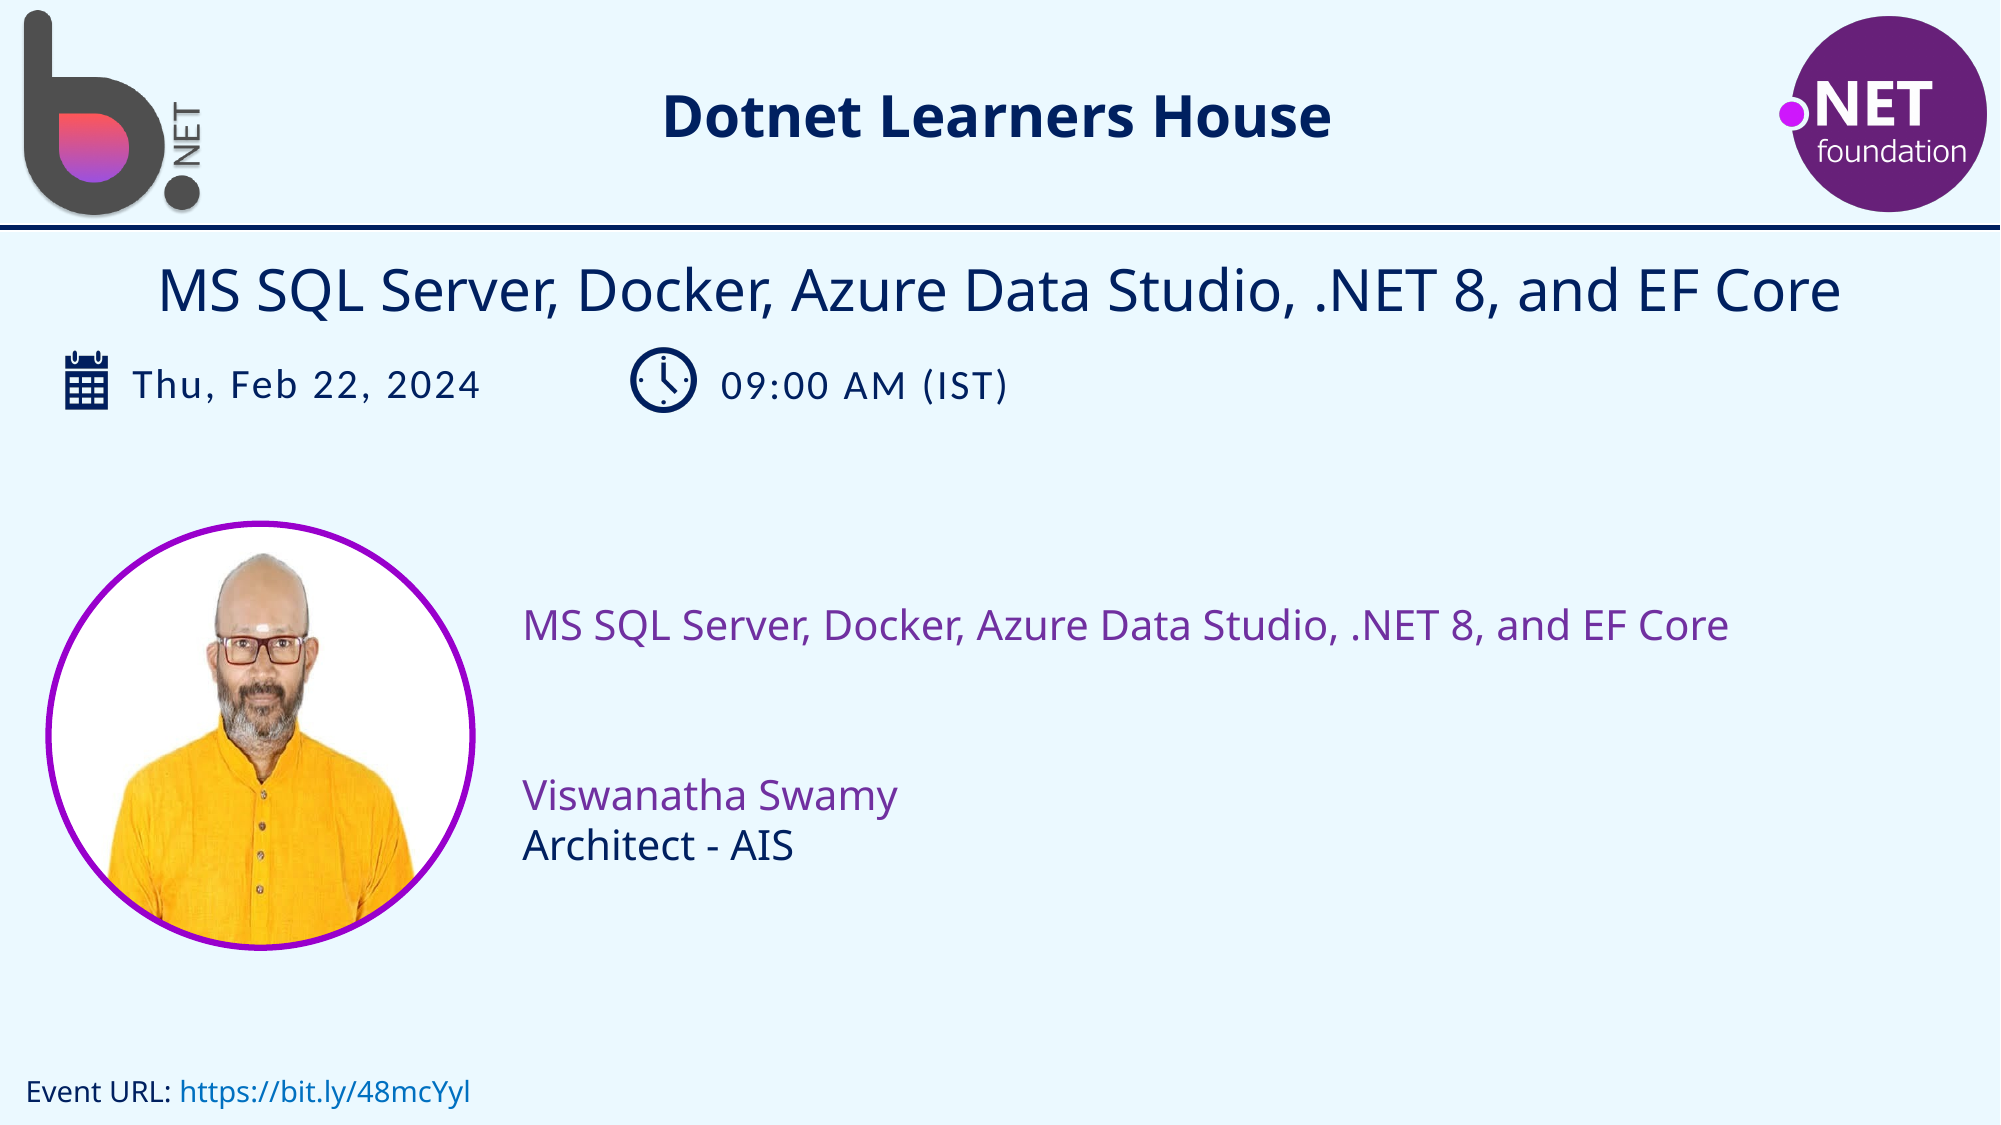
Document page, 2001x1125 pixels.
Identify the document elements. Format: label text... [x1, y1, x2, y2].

text_box MS SQL Server, Docker, Azure Data Studio, .NET 8, and EF Core [10, 245, 1990, 331]
text_box Event URL: https://bit.ly/48mcYyl [10, 1066, 1988, 1116]
picture [622, 339, 705, 421]
picture [1777, 9, 1988, 220]
text_box 09:00 AM (IST) [706, 350, 1432, 416]
picture [57, 339, 116, 421]
text_box Thu, Feb 22, 2024 [117, 349, 622, 415]
picture [10, 9, 221, 220]
text_box [0, 223, 2000, 232]
text_box MS SQL Server, Docker, Azure Data Studio, .NET 8, and EF Core Viswanatha Swamy Architect - AIS [507, 591, 1952, 877]
text_box Dotnet Learners House [577, 71, 1417, 157]
picture [48, 523, 473, 948]
